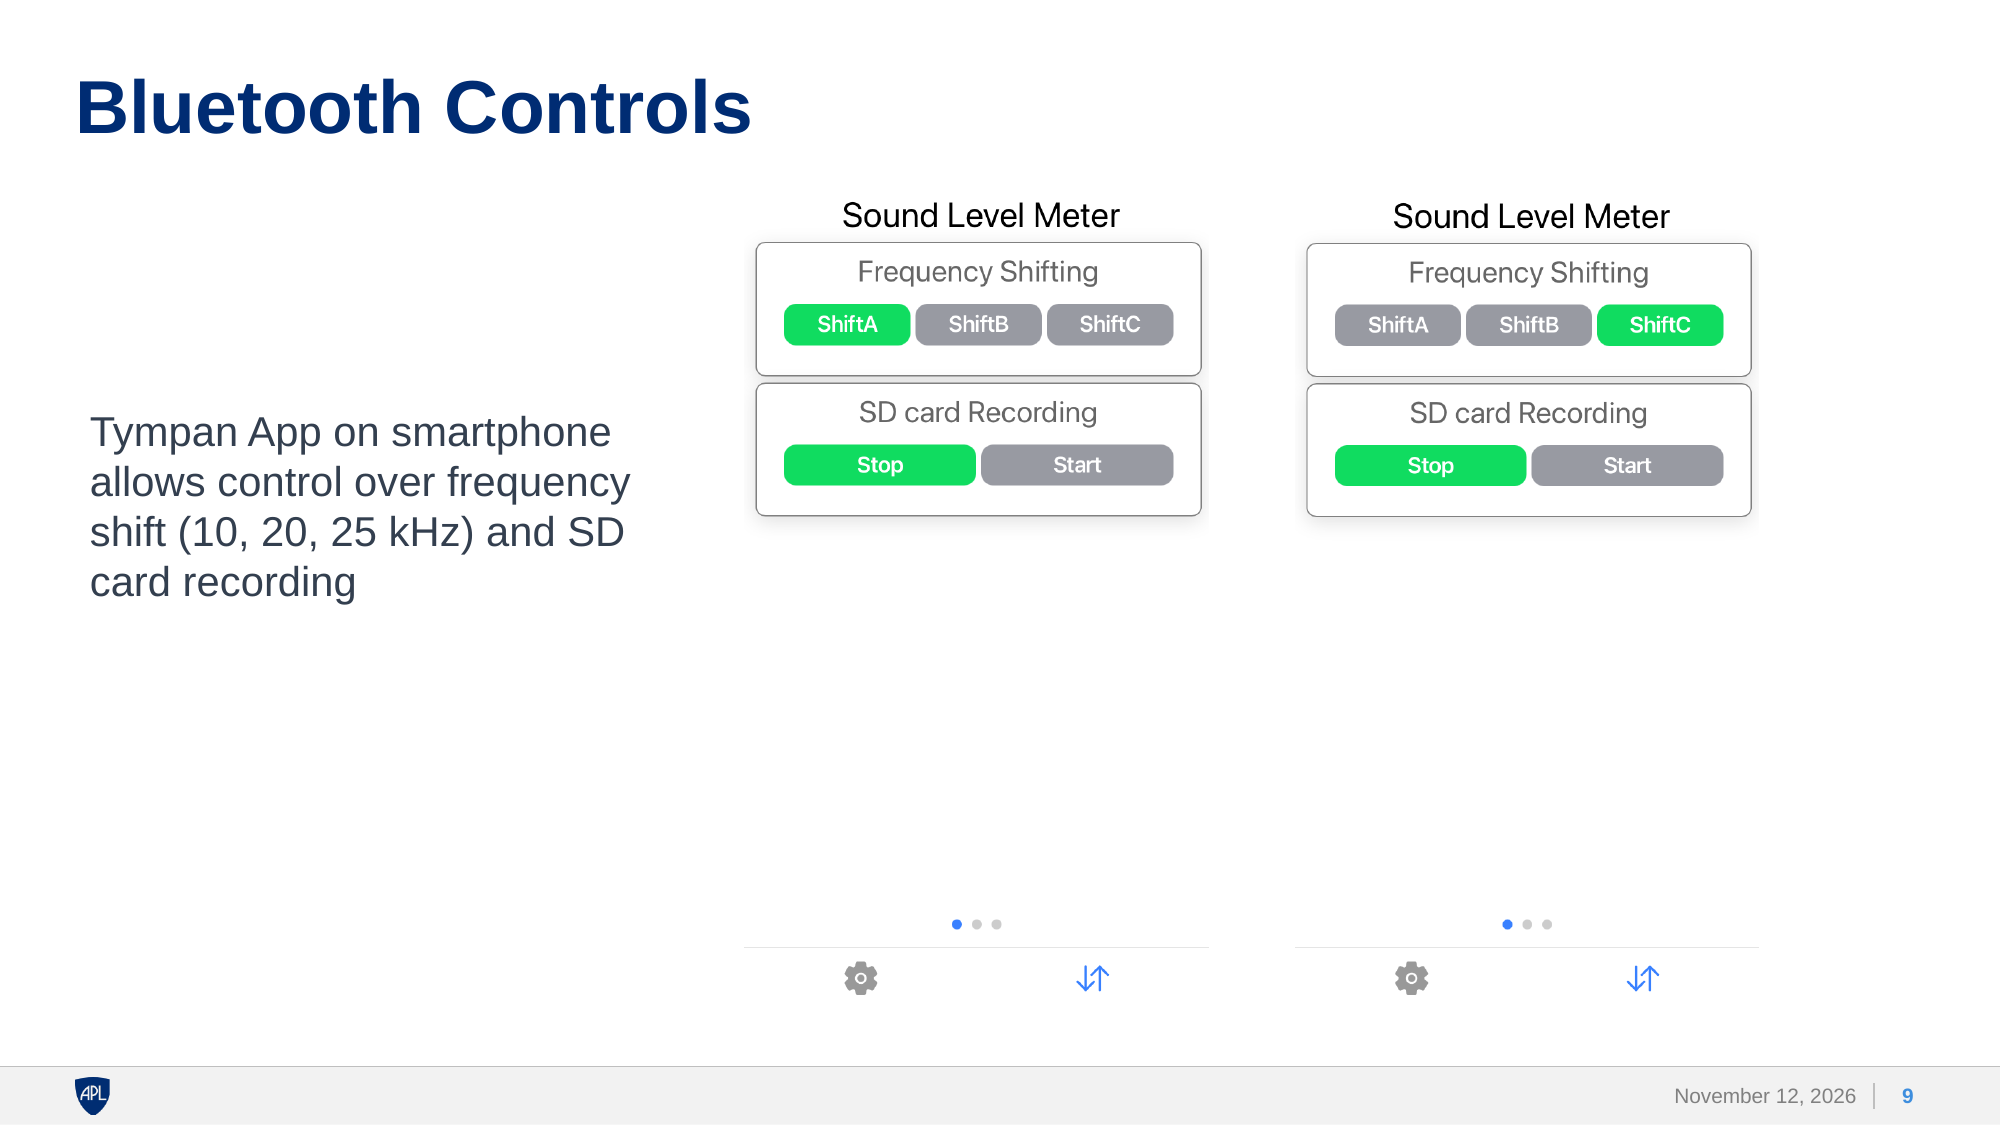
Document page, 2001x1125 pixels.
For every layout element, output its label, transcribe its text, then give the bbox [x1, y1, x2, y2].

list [744, 182, 1209, 1009]
title Bluetooth Controls [75, 68, 1925, 194]
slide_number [1646, 1066, 1872, 1125]
slide_number 9 [1876, 1066, 1940, 1125]
text_box Tympan App on smartphone allows control over frequency shift (10, 20, 25 kHz) and SD card recording [75, 397, 659, 613]
picture [1295, 183, 1759, 1009]
footer [121, 1066, 647, 1125]
